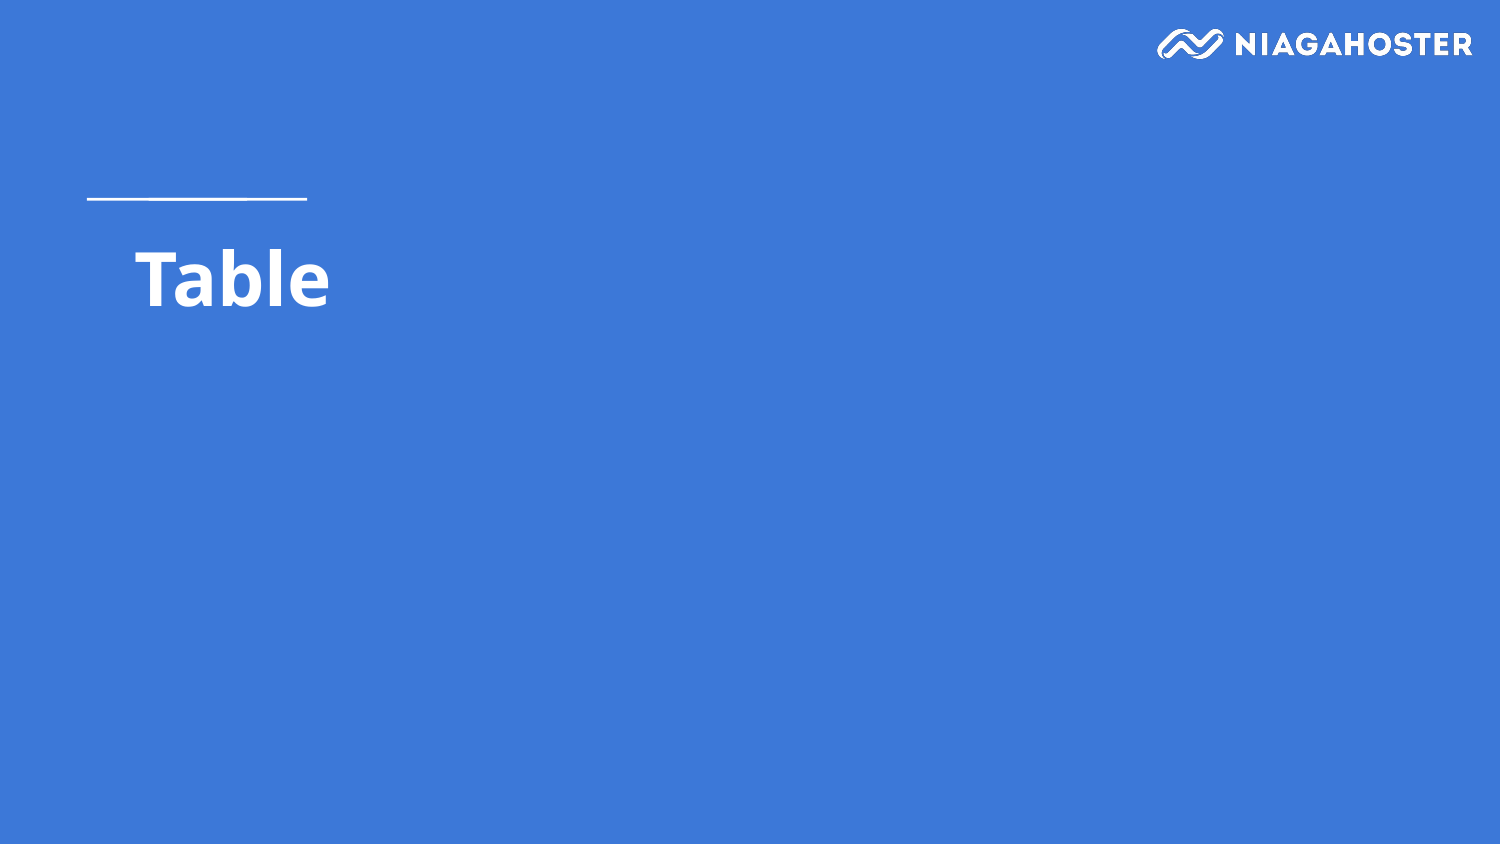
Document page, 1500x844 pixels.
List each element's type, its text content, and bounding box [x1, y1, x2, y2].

picture [1130, 0, 1500, 89]
title Table [119, 216, 1381, 466]
